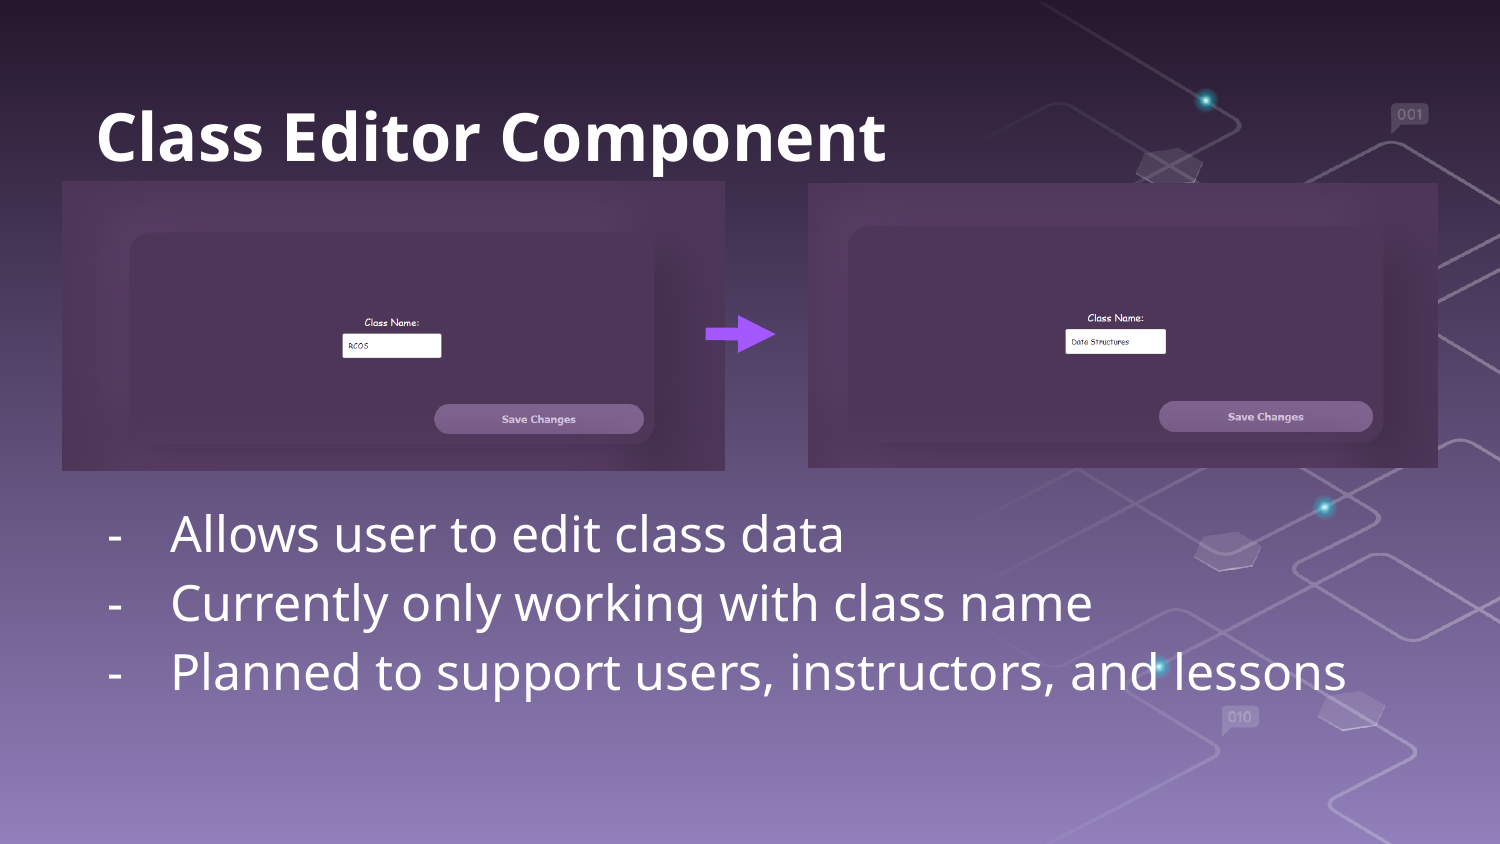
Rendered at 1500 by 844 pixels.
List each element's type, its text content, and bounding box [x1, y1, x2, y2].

list Allows user to edit class data Currently only working with class name Planned to support users, instructors, and lessons [95, 493, 1410, 844]
title Class Editor Component [95, 33, 1082, 175]
picture [0, 0, 1500, 844]
